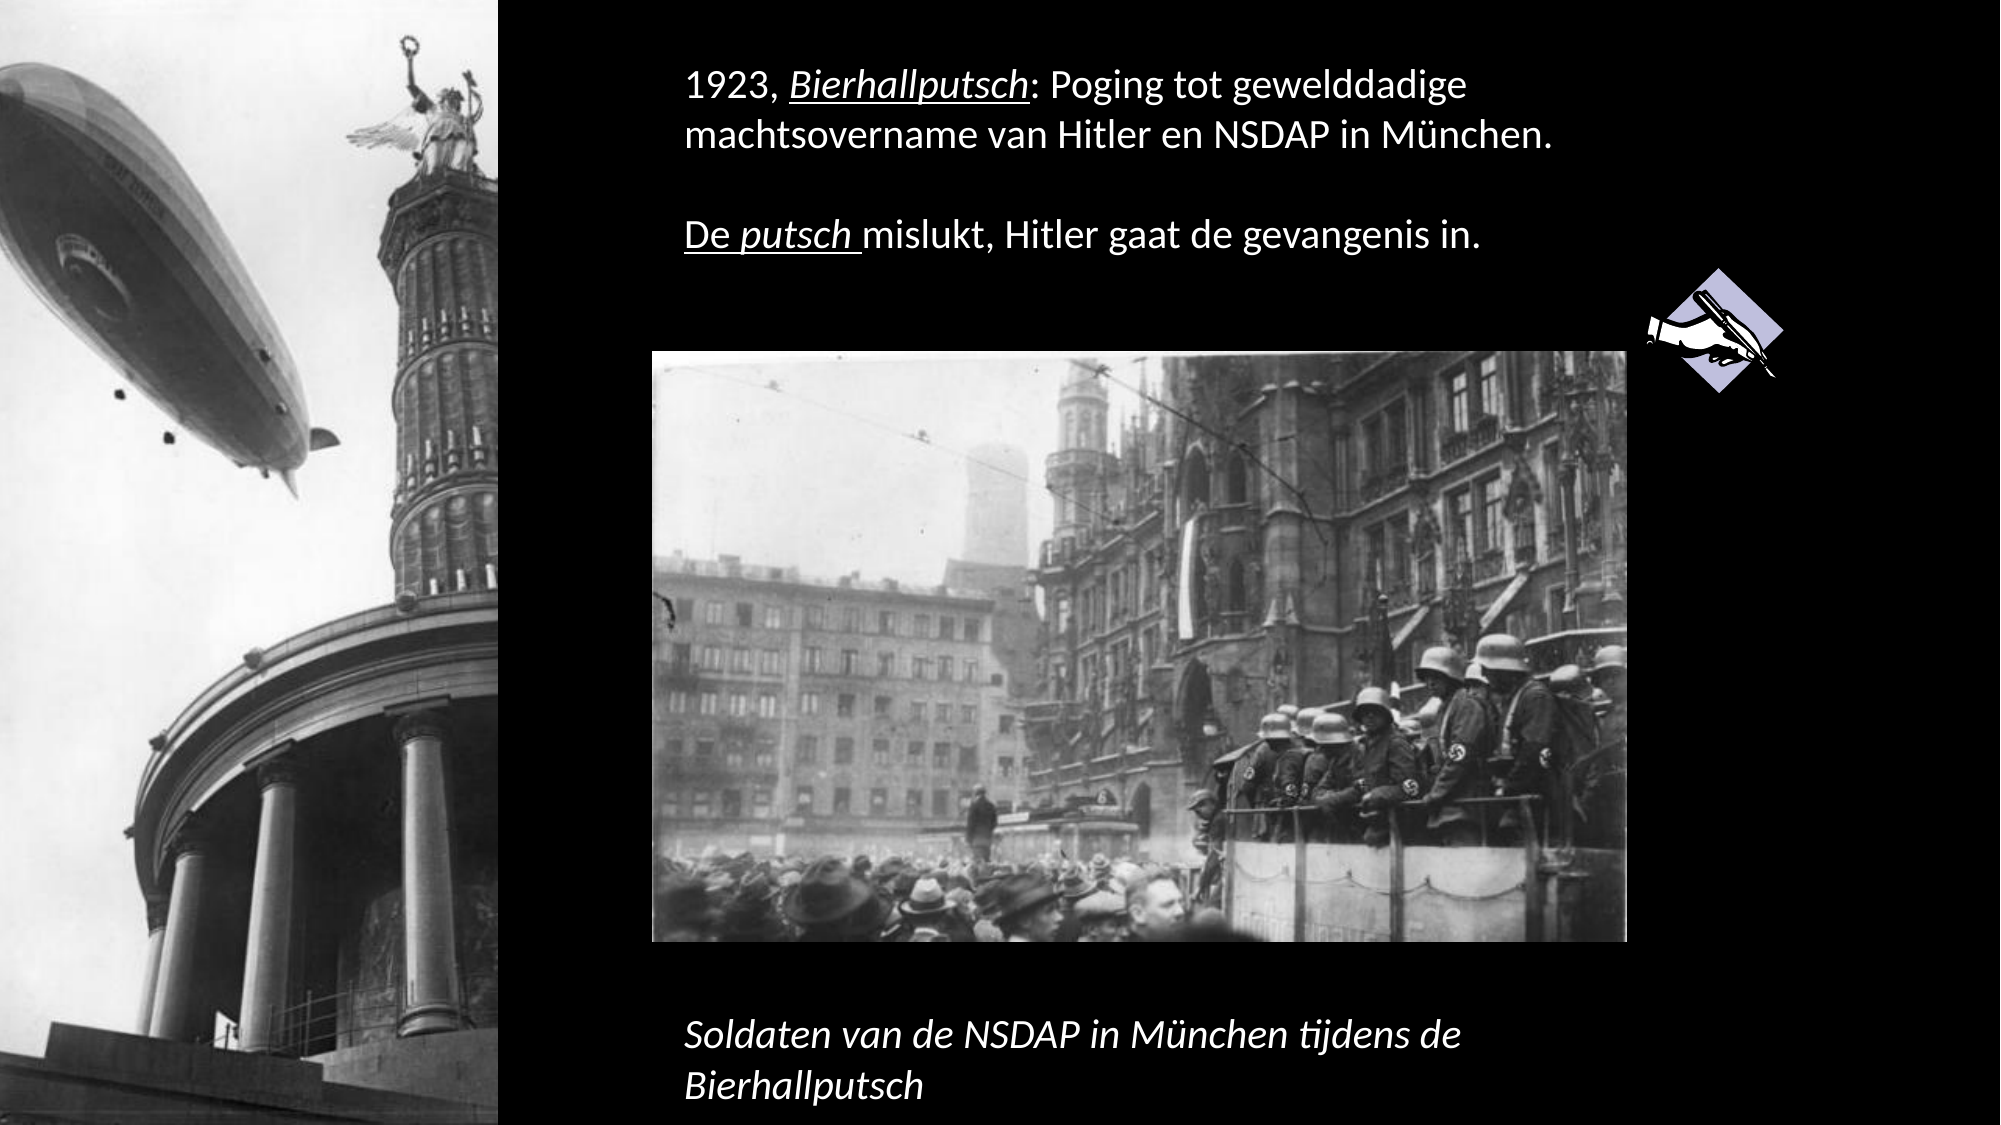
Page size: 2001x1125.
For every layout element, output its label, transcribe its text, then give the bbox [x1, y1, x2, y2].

picture [652, 351, 1627, 942]
text_box 1923, Bierhallputsch: Poging tot gewelddadige machtsovername van Hitler en NSDAP in München. De putsch mislukt, Hitler gaat de gevangenis in. Soldaten van de NSDAP in München tijdens de Bierhallputsch [669, 49, 1662, 1115]
picture [0, 0, 498, 1125]
picture [1640, 260, 1793, 402]
